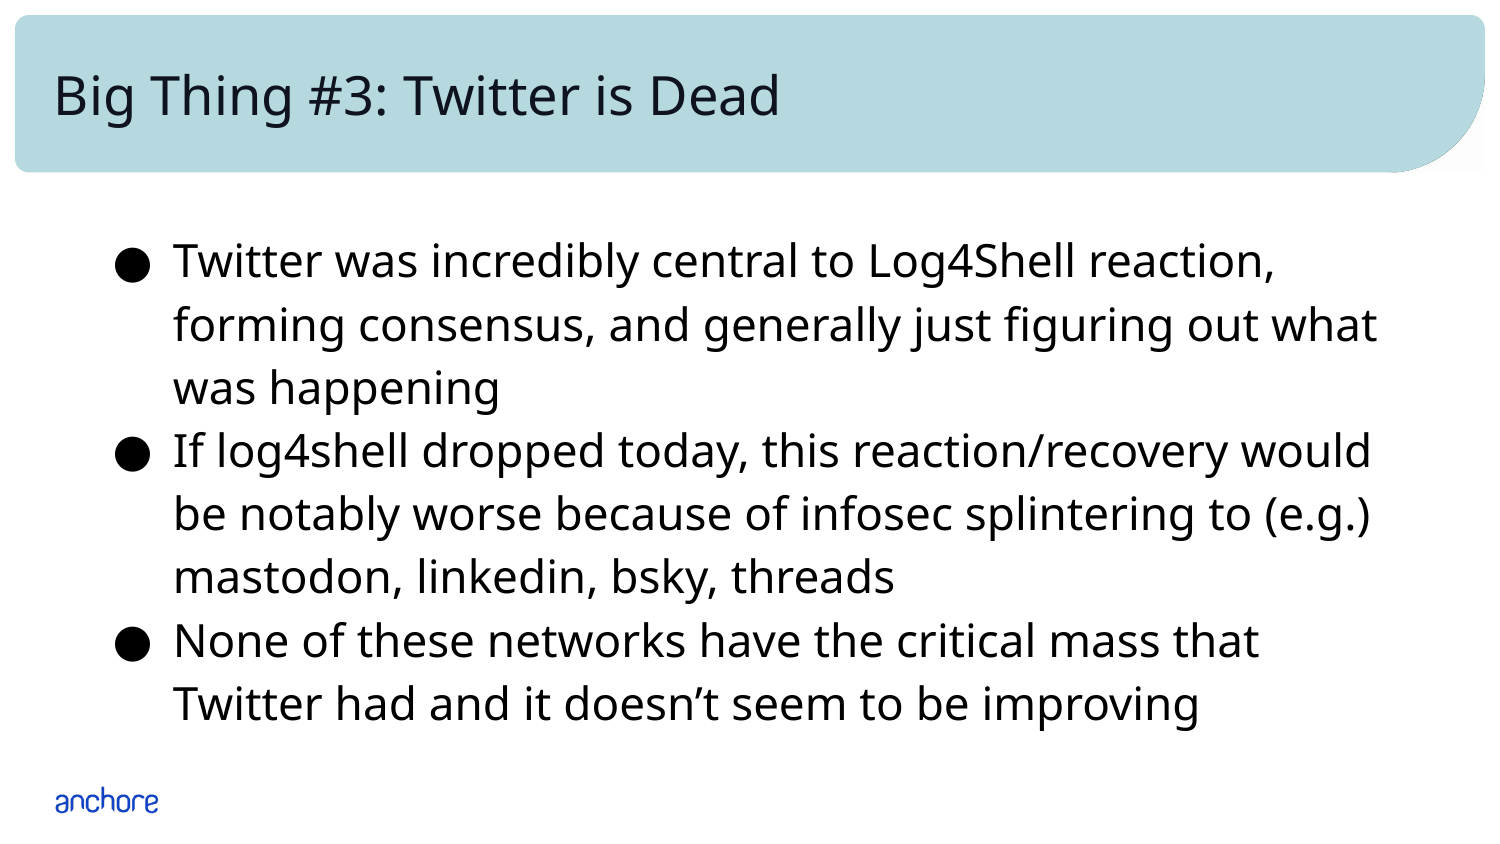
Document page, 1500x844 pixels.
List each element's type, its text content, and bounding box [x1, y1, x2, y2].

picture [46, 777, 82, 822]
title Big Thing #3: Twitter is Dead [53, 15, 1445, 173]
picture [1445, 74, 1485, 173]
text_box Twitter was incredibly central to Log4Shell reaction, forming consensus, and generally just figuring out what was happening If log4shell dropped today, this reaction/recovery would be notably worse because of infosec splintering to (e.g.) mastodon, linkedin, bsky, threads None of these networks have the critical mass that Twitter had and it doesn’t seem to be improving [82, 208, 1416, 844]
